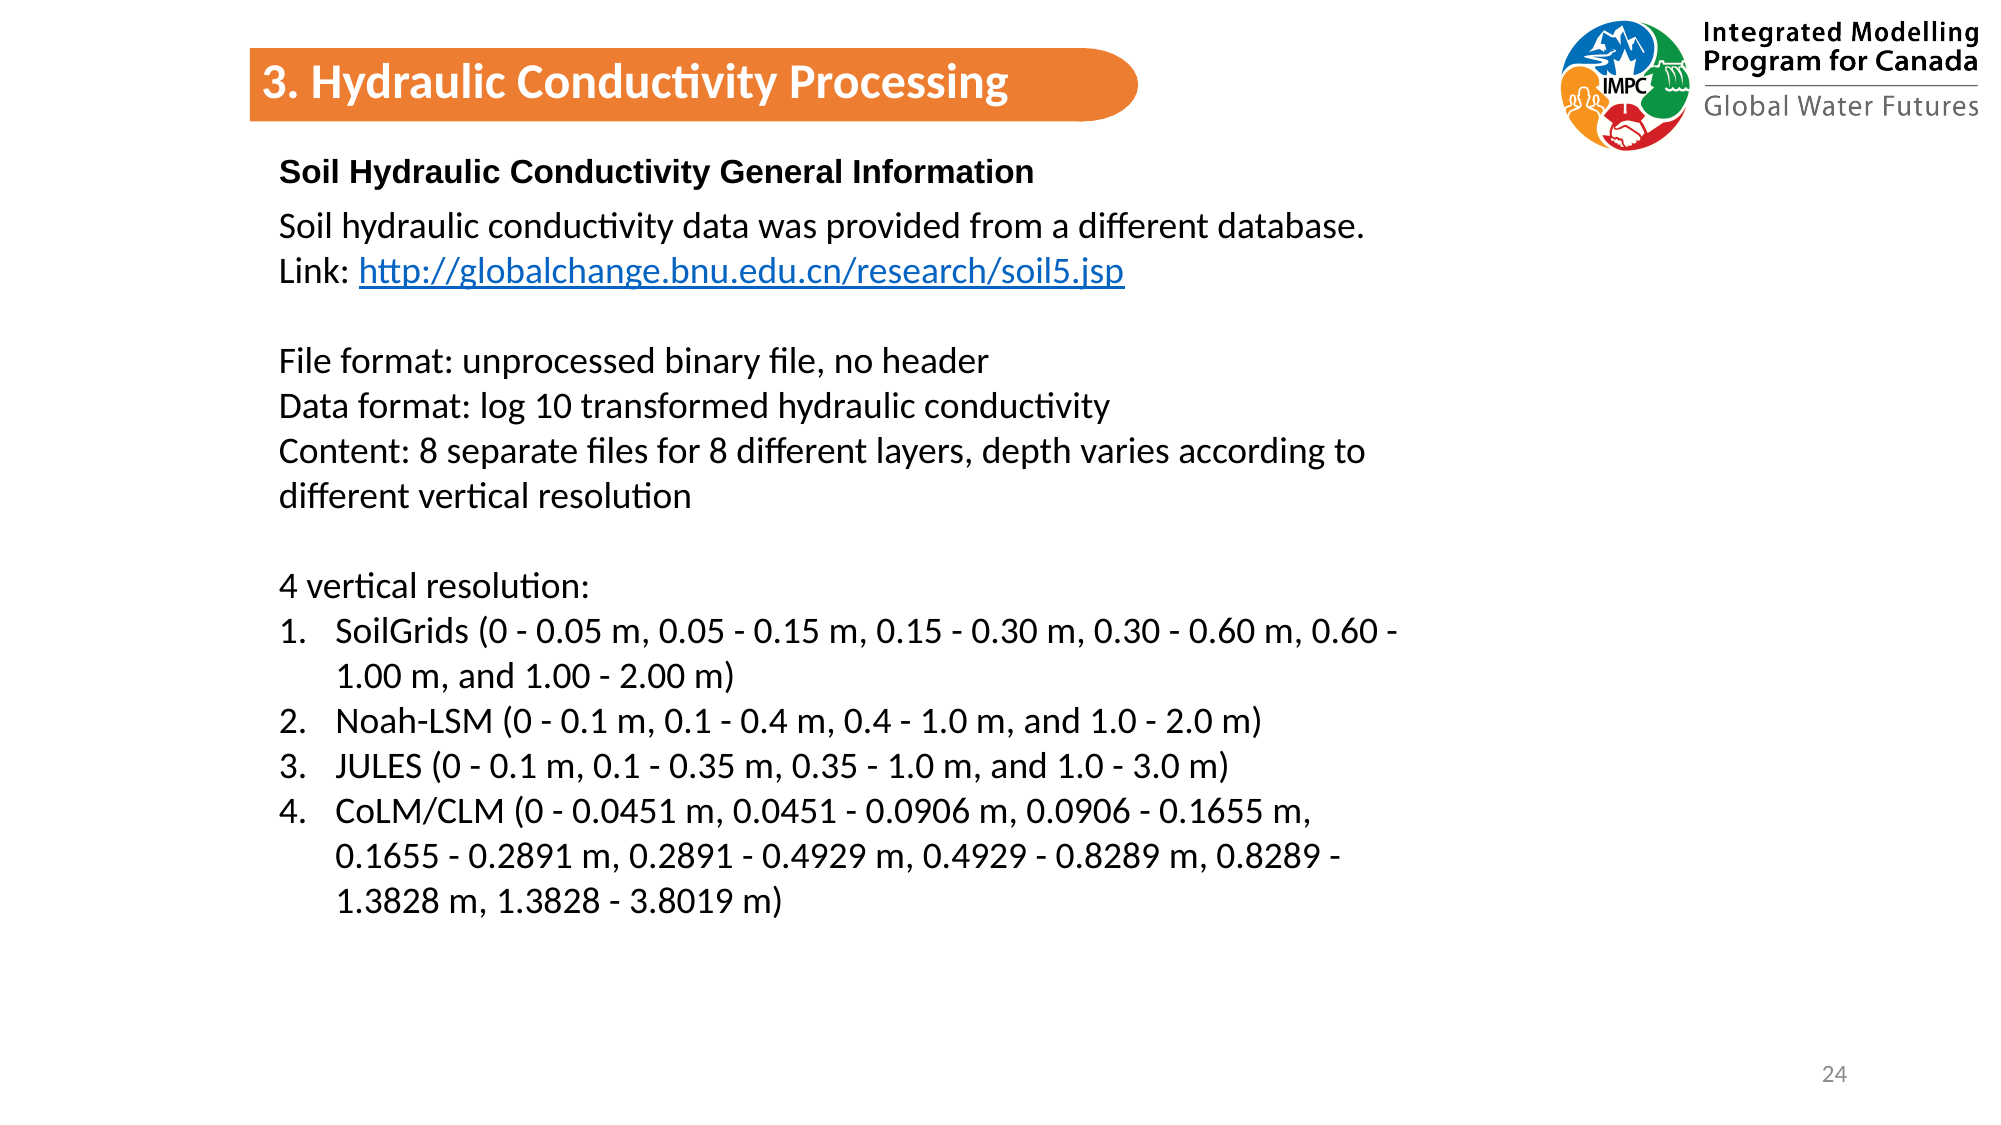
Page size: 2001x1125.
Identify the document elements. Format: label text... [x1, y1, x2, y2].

text_box Soil Hydraulic Conductivity General Information [264, 142, 1111, 193]
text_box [249, 47, 1139, 122]
slide_number 24 [1412, 1042, 1863, 1103]
picture [1557, 17, 1978, 154]
text_box Soil hydraulic conductivity data was provided from a different database. Link: http://globalchange.bnu.edu.cn/research/soil5.jsp File format: unprocessed binary file, no header Data format: log 10 transformed hydraulic conductivity Content: 8 separate files for 8 different layers, depth varies according to different vertical resolution 4 vertical resolution: SoilGrids (0 - 0.05 m, 0.05 - 0.15 m, 0.15 - 0.30 m, 0.30 - 0.60 m, 0.60 - 1.00 m, and 1.00 - 2.00 m) Noah-LSM (0 - 0.1 m, 0.1 - 0.4 m, 0.4 - 1.0 m, and 1.0 - 2.0 m) JULES (0 - 0.1 m, 0.1 - 0.35 m, 0.35 - 1.0 m, and 1.0 - 3.0 m) CoLM/CLM (0 - 0.0451 m, 0.0451 - 0.0906 m, 0.0906 - 0.1655 m, 0.1655 - 0.2891 m, 0.2891 - 0.4929 m, 0.4929 - 0.8289 m, 0.8289 - 1.3828 m, 1.3828 - 3.8019 m) [264, 193, 1420, 974]
